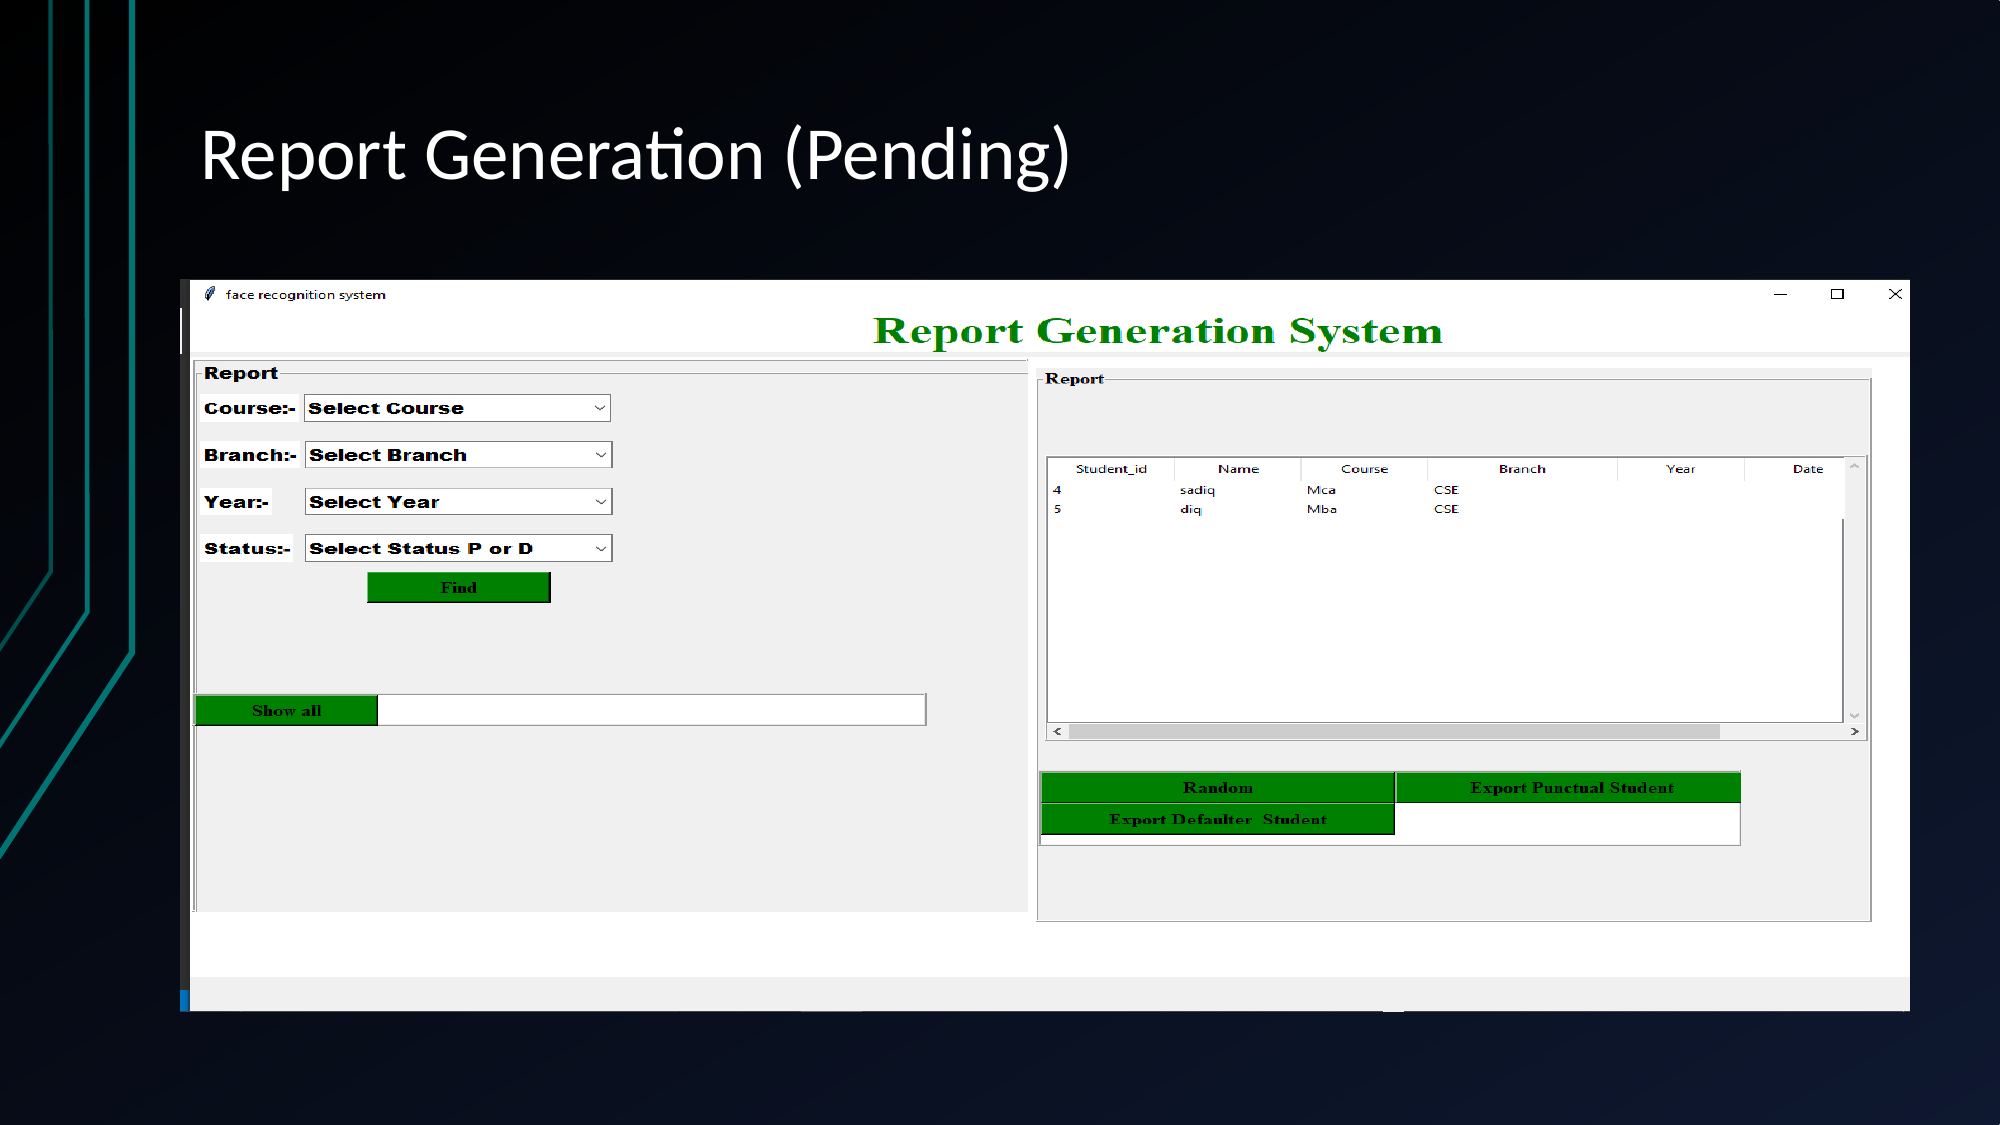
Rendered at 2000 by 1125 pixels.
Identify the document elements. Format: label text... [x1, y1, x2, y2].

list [180, 278, 1910, 1012]
title Report Generation (Pending) [180, 4, 1880, 206]
